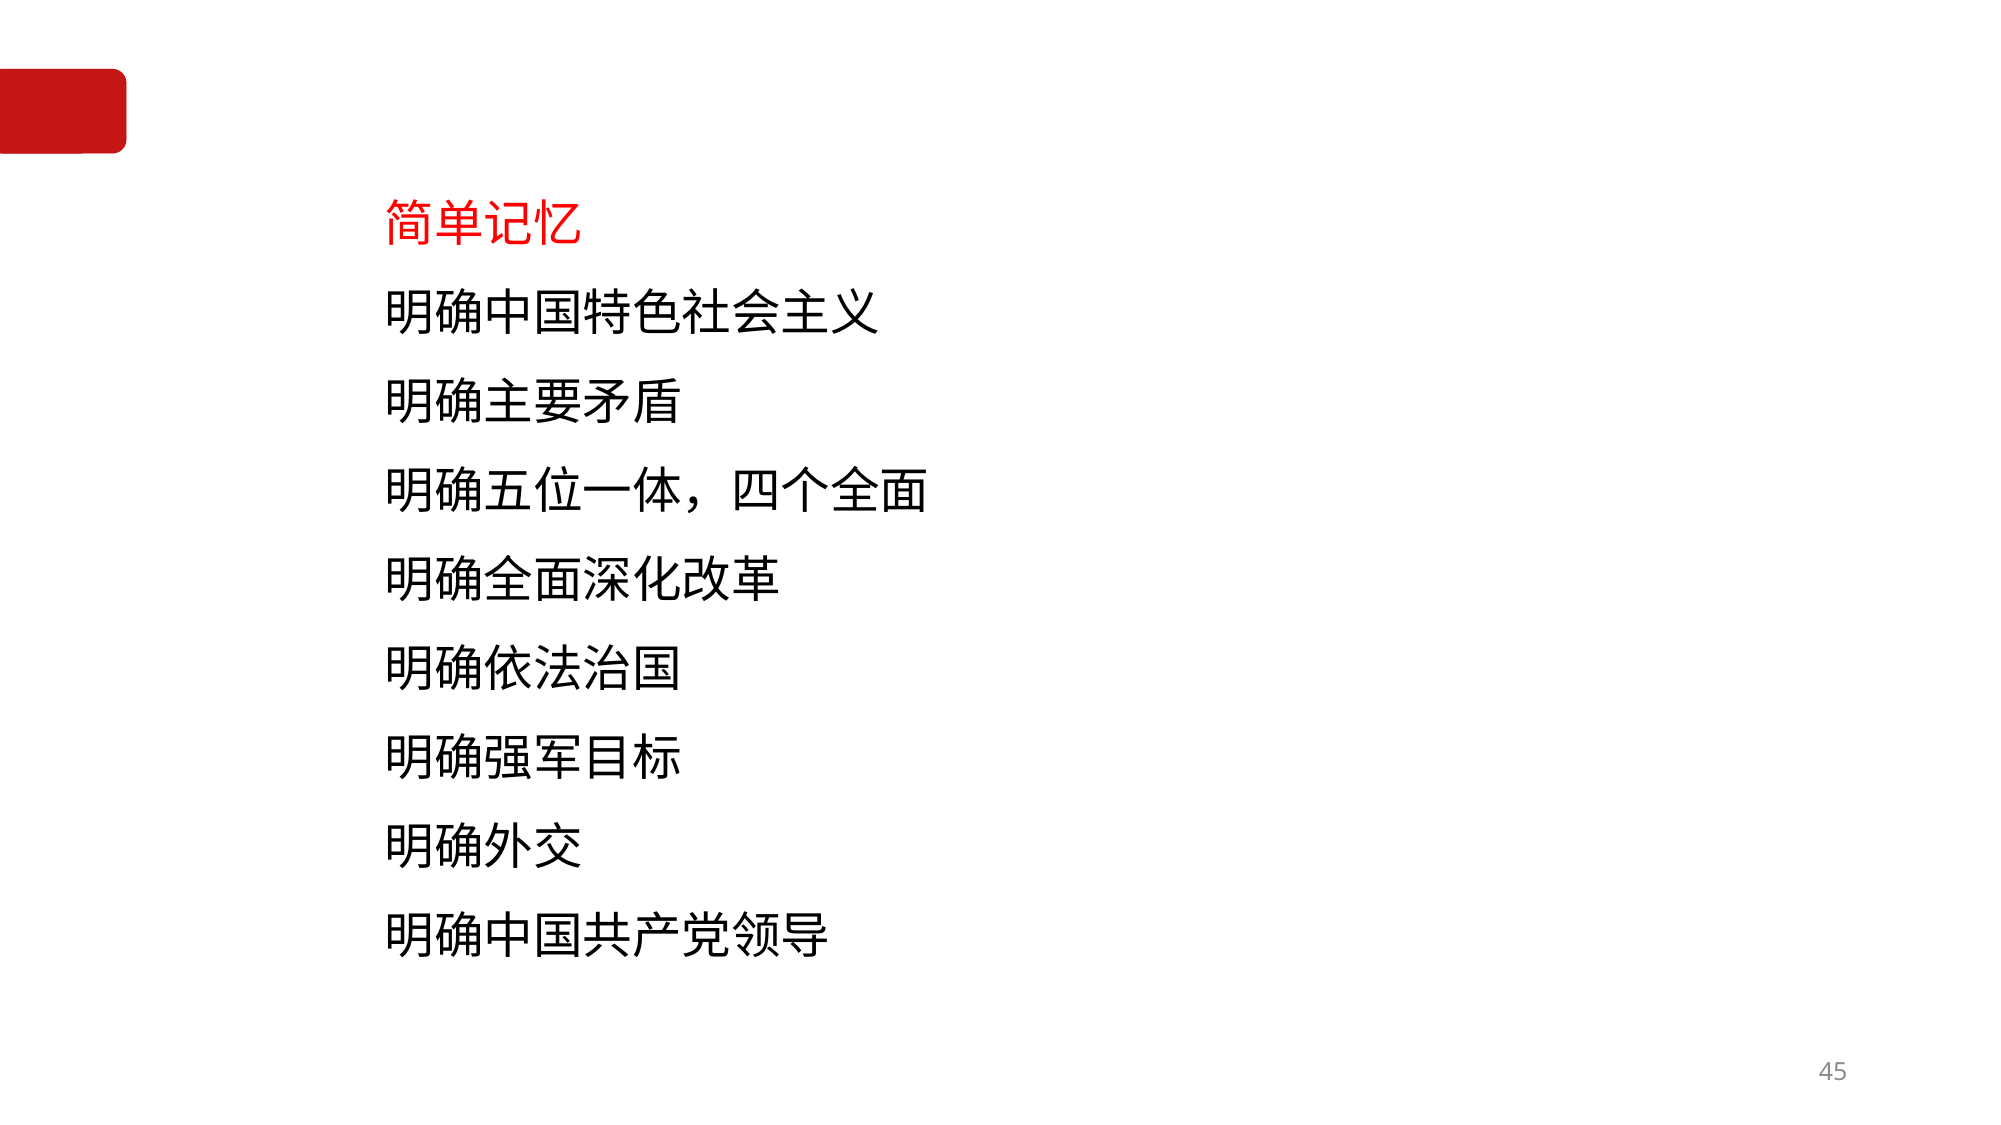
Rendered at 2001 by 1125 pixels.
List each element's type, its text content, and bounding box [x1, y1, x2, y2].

list 简单记忆 明确中国特色社会主义 明确主要矛盾 明确五位一体，四个全面 明确全面深化改革 明确依法治国 明确强军目标 明确外交 明确中国共产党领导 [369, 154, 2000, 973]
slide_number 45 [1412, 1042, 1863, 1103]
